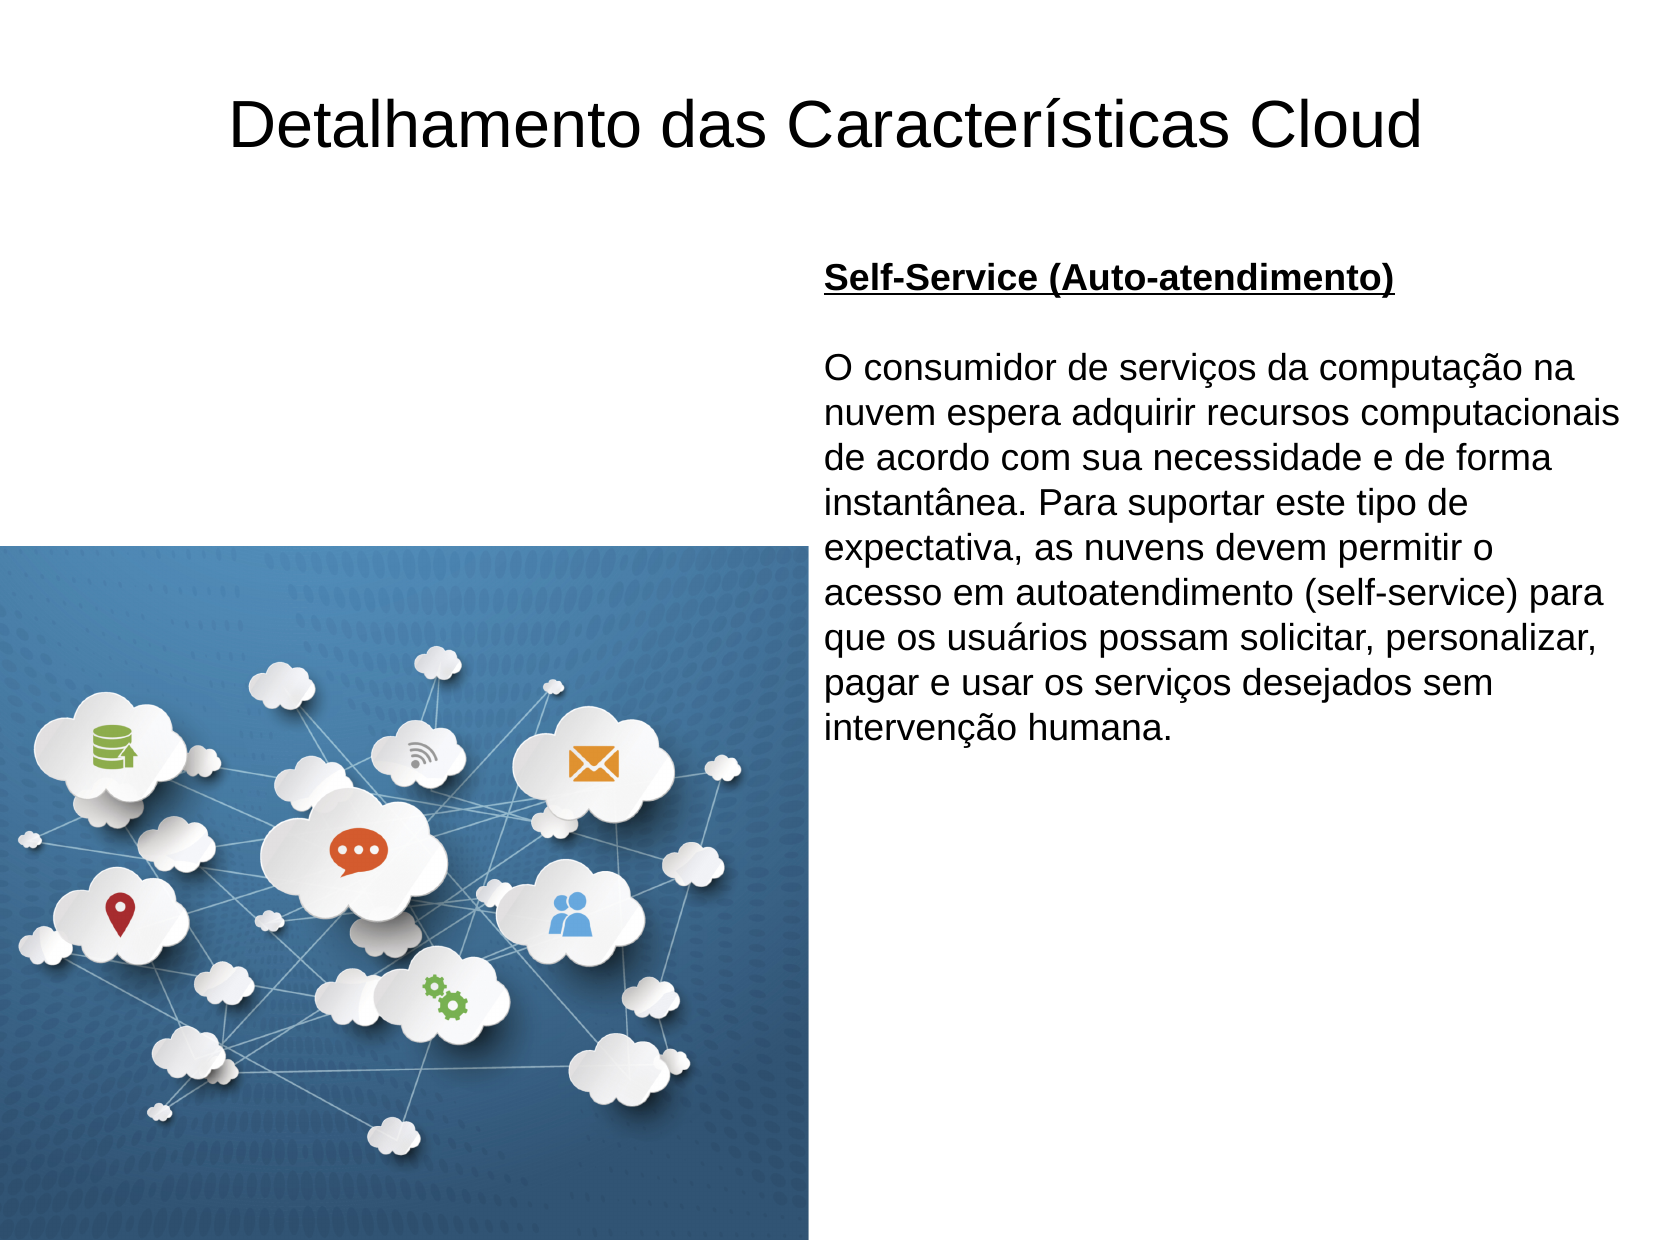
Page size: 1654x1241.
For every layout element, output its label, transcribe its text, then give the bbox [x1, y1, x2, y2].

picture [0, 546, 810, 1241]
text_box Detalhamento das Características Cloud [82, 49, 1571, 193]
text_box Self-Service (Auto-atendimento) O consumidor de serviços da computação na nuvem espera adquirir recursos computacionais de acordo com sua necessidade e de forma instantânea. Para suportar este tipo de expectativa, as nuvens devem permitir o acesso em autoatendimento (self-service) para que os usuários possam solicitar, personalizar, pagar e usar os serviços desejados sem intervenção humana. [809, 245, 1636, 756]
